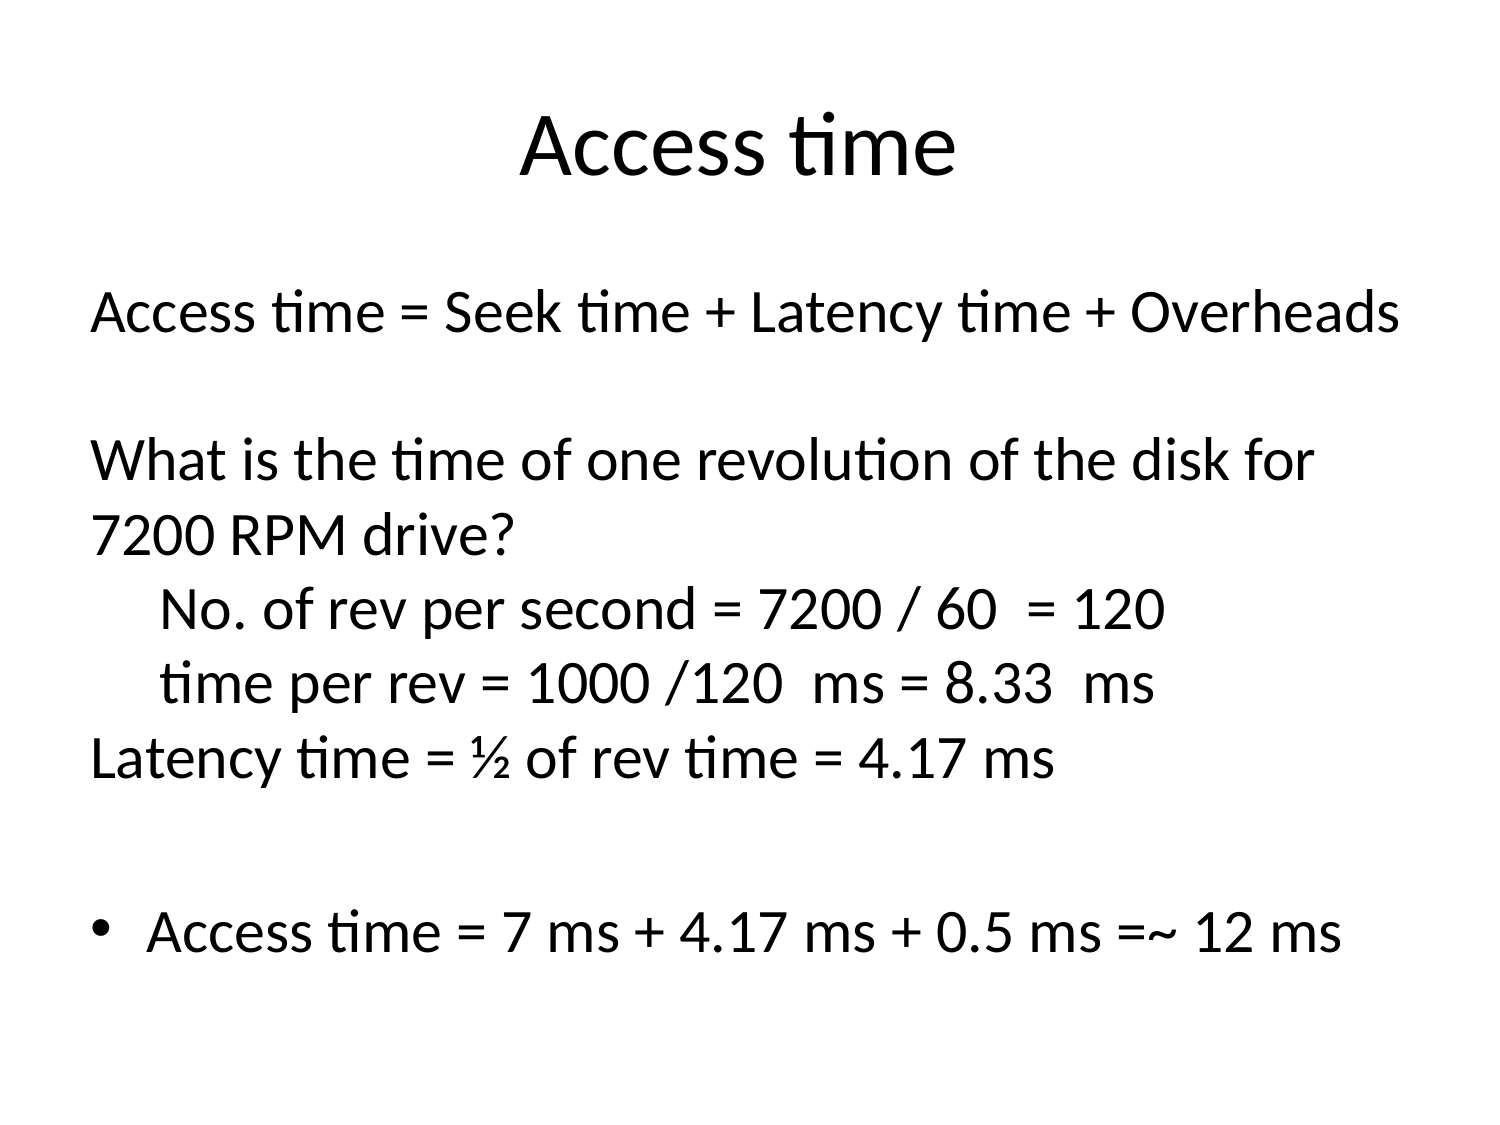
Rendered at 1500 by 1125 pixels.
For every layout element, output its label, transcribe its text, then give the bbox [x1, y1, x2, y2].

list Access time = Seek time + Latency time + Overheads What is the time of one revolution of the disk for 7200 RPM drive? No. of rev per second = 7200 / 60 = 120 time per rev = 1000 /120 ms = 8.33 ms Latency time = ½ of rev time = 4.17 ms Access time = 7 ms + 4.17 ms + 0.5 ms =~ 12 ms [75, 262, 1425, 1005]
title Access time [75, 45, 1425, 233]
